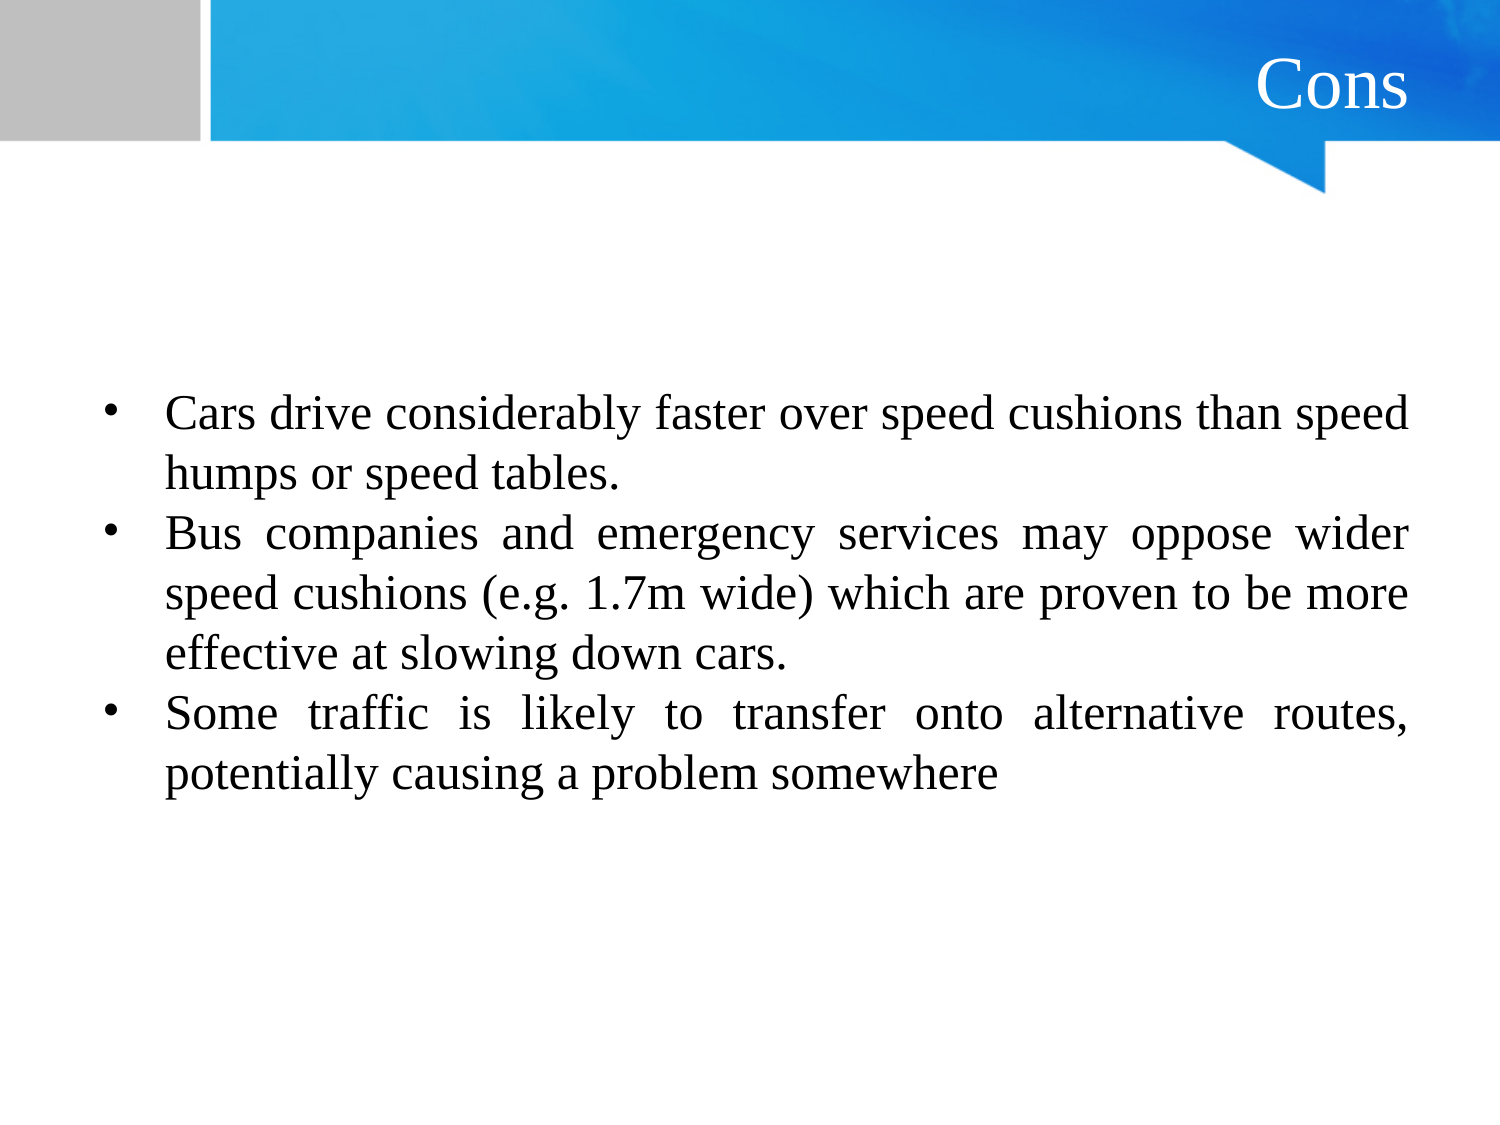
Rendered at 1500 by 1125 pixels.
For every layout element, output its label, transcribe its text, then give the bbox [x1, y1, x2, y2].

text_box Cars drive considerably faster over speed cushions than speed humps or speed tables. Bus companies and emergency services may oppose wider speed cushions (e.g. 1.7m wide) which are proven to be more effective at slowing down cars. Some traffic is likely to transfer onto alternative routes, potentially causing a problem somewhere [75, 192, 1425, 1005]
picture [0, 0, 1500, 1125]
text_box Cons [75, 31, 1425, 127]
